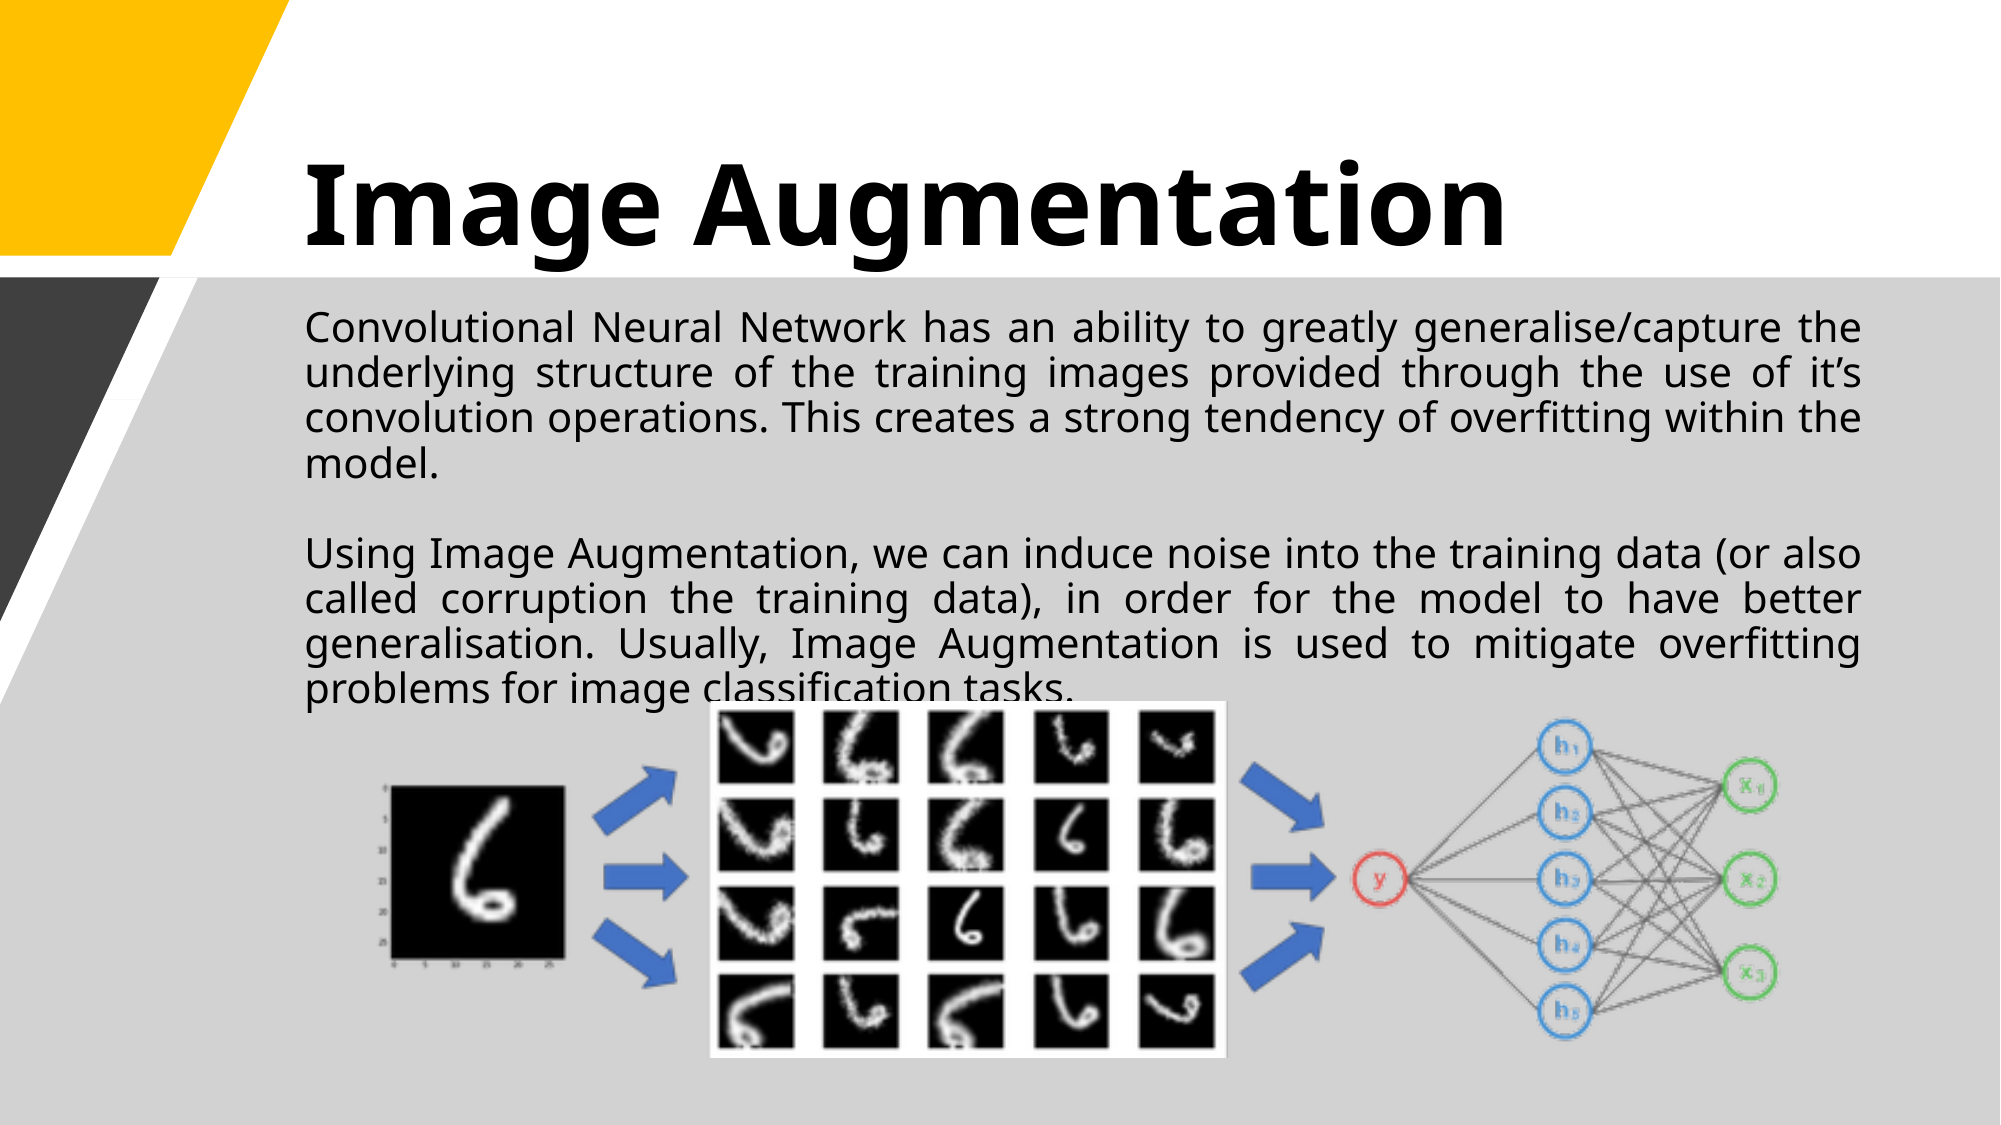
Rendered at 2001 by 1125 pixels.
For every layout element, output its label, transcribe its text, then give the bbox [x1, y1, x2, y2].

text_box [0, 276, 162, 622]
text_box [0, 0, 289, 257]
picture [372, 701, 1795, 1058]
text_box Convolutional Neural Network has an ability to greatly generalise/capture the underlying structure of the training images provided through the use of it’s convolution operations. This creates a strong tendency of overfitting within the model. Using Image Augmentation, we can induce noise into the training data (or also called corruption the training data), in order for the model to have better generalisation. Usually, Image Augmentation is used to mitigate overfitting problems for image classification tasks. [289, 299, 1878, 1125]
title Image Augmentation [289, 0, 1878, 278]
text_box [0, 276, 2000, 1125]
